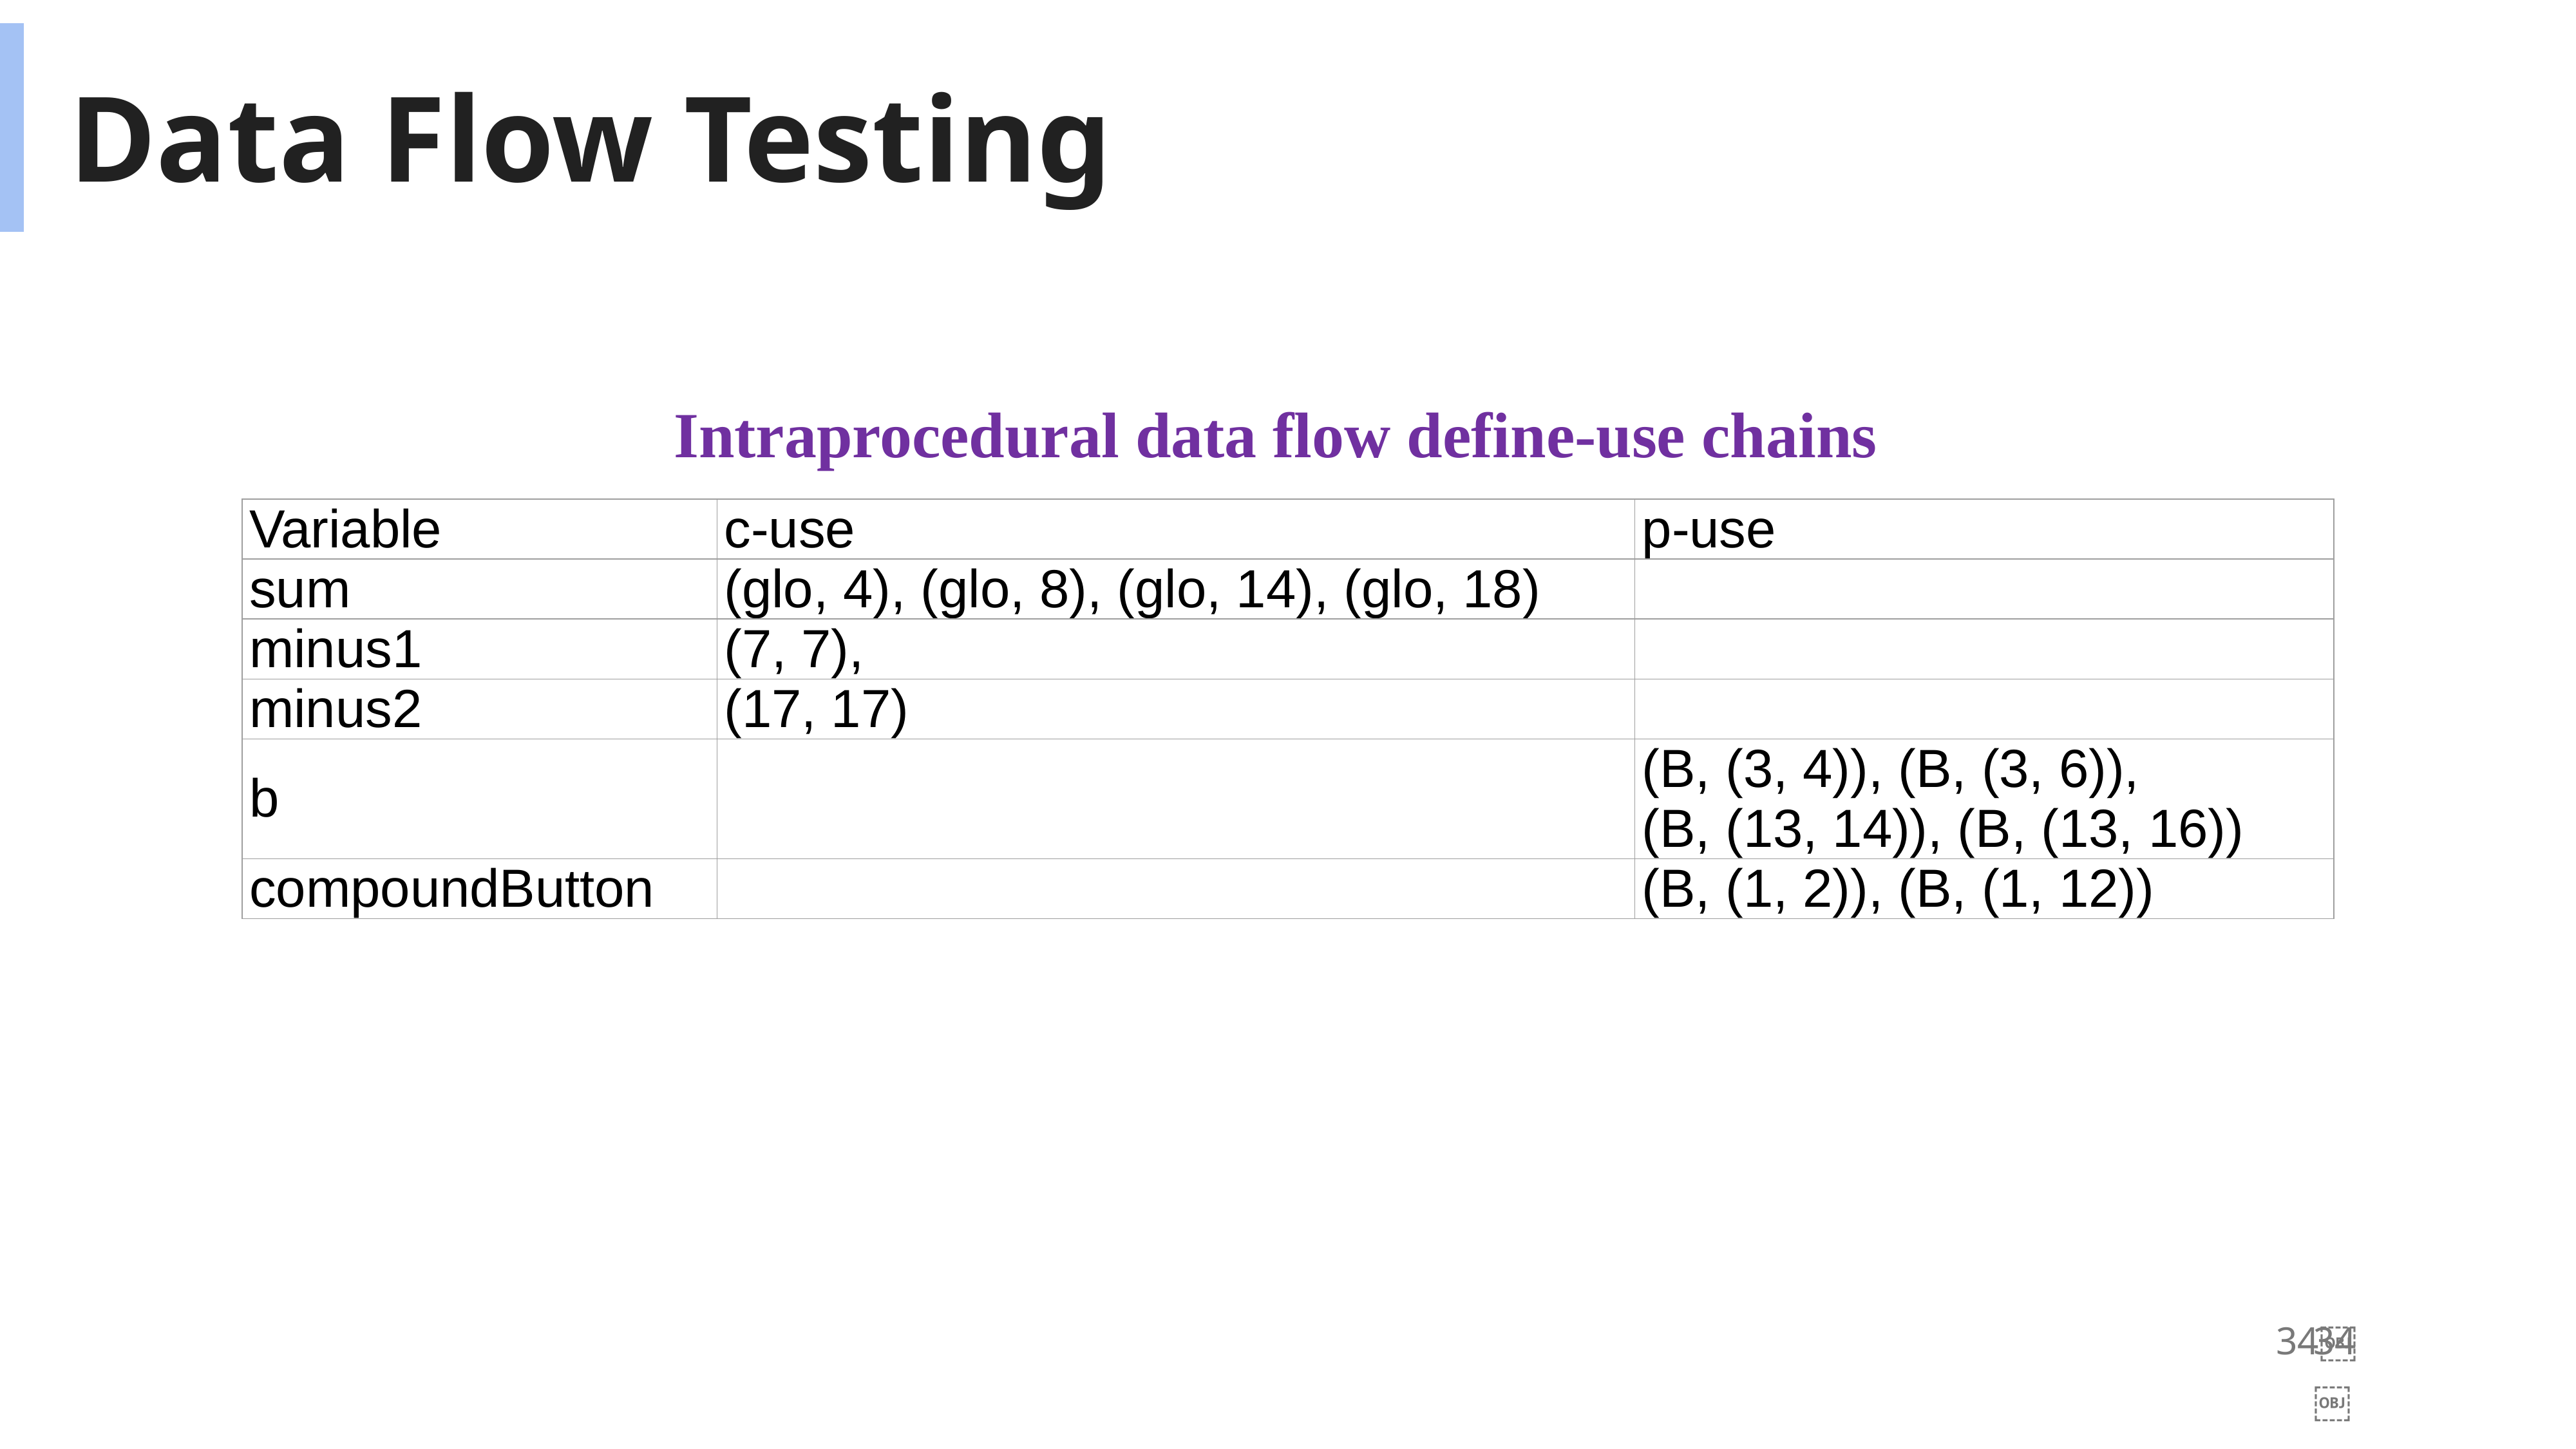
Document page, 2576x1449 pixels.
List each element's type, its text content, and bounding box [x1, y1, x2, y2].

table_cell b [243, 739, 717, 858]
text_box Data Flow Testing [69, 91, 1596, 213]
text_box Intraprocedural data flow define-use chains [664, 388, 1888, 475]
table_cell [717, 739, 1634, 858]
table_cell [1635, 620, 2333, 679]
table_cell [1635, 560, 2333, 618]
table_cell minus2 [243, 679, 717, 739]
table_cell sum [243, 560, 717, 618]
table_cell (B, (1, 2)), (B, (1, 12)) [1635, 859, 2333, 918]
table_cell (glo, 4), (glo, 8), (glo, 14), (glo, 18) [717, 560, 1634, 618]
table_cell (17, 17) [717, 679, 1634, 739]
table_cell [1635, 679, 2333, 739]
table_cell (7, 7), [717, 620, 1634, 679]
table_header Variable [243, 500, 717, 558]
table_cell compoundButton [243, 859, 717, 918]
table_cell minus1 [243, 620, 717, 679]
table_header p-use [1635, 500, 2333, 558]
table_cell [717, 859, 1634, 918]
table_cell (B, (3, 4)), (B, (3, 6)), (B, (13, 14)), (B, (13, 16)) [1635, 739, 2333, 858]
table_header c-use [717, 500, 1634, 558]
